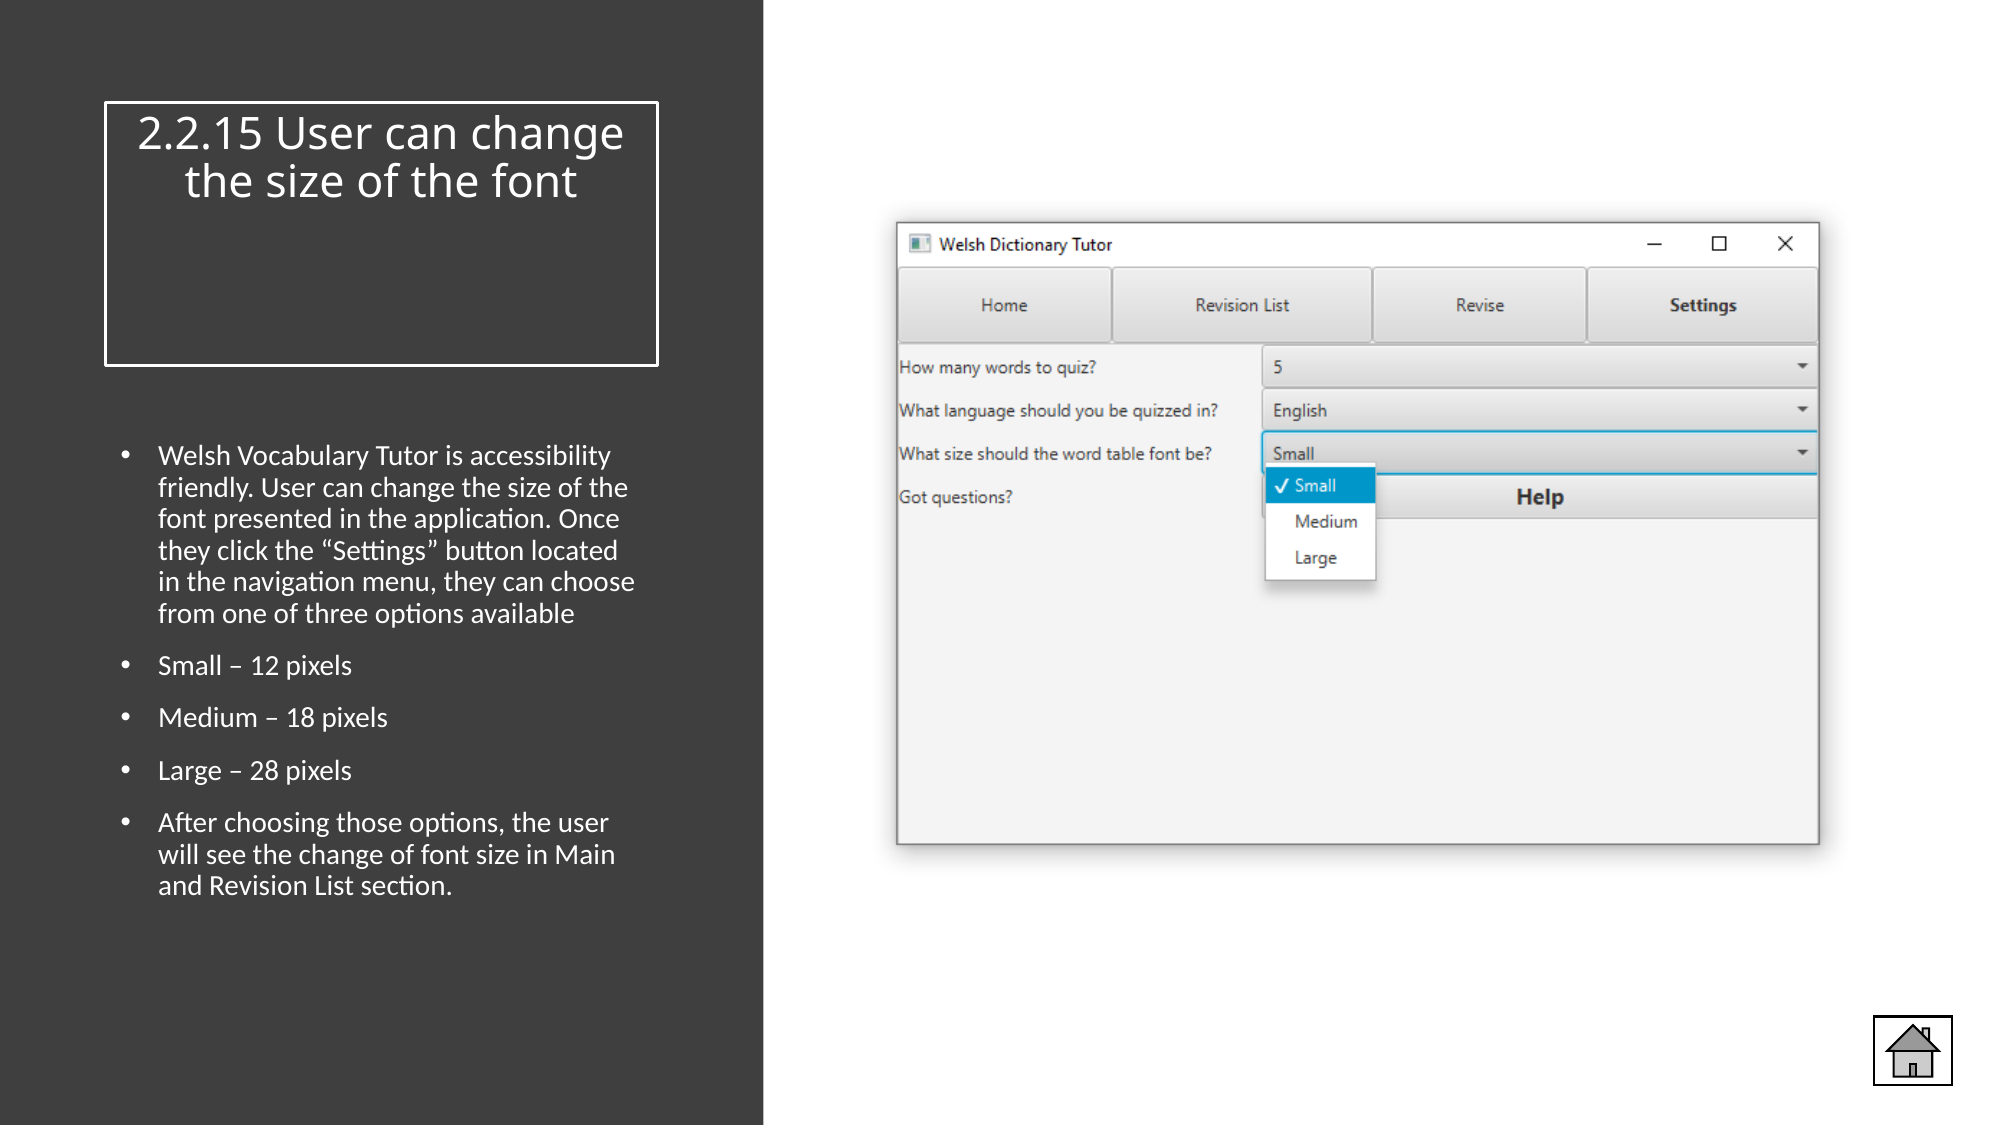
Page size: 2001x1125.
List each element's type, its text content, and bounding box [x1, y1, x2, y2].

title 2.2.15 User can change the size of the font [105, 102, 658, 366]
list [869, 199, 1895, 900]
text_box [1873, 1015, 1953, 1086]
text_box [0, 0, 764, 1125]
list Welsh Vocabulary Tutor is accessibility friendly. User can change the size of the font presented in the application. Once they click the “Settings” button located in the navigation menu, they can choose from one of three options available Small – 12 pixels Medium – 18 pixels Large – 28 pixels After choosing those options, the user will see the change of font size in Main and Revision List section. [105, 432, 658, 994]
